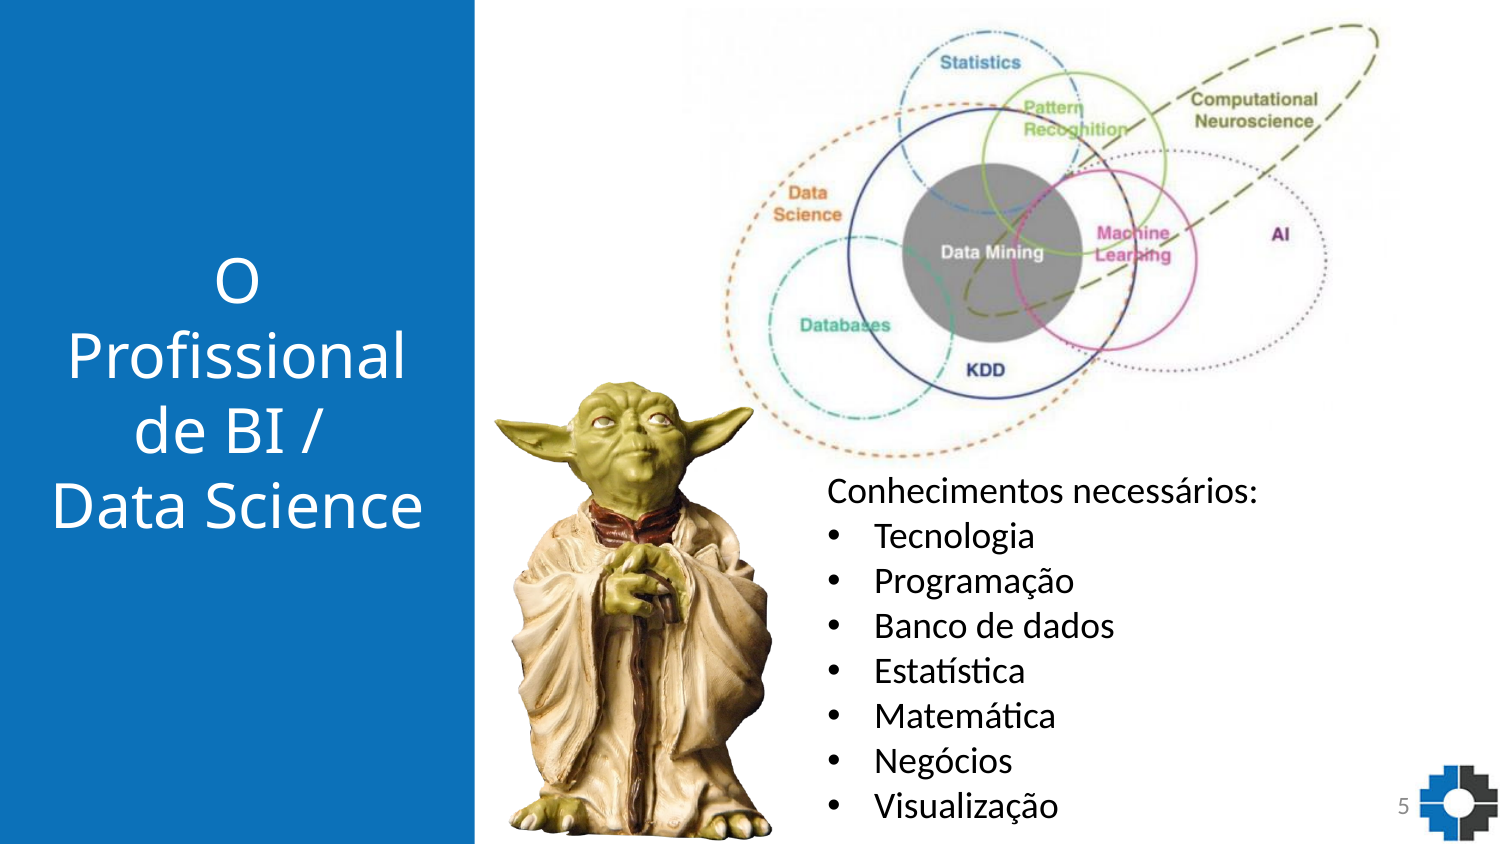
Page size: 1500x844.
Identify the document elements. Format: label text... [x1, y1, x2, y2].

text_box Conhecimentos necessários: Tecnologia Programação Banco de dados Estatística Matemática Negócios Visualização [916, 480, 1313, 834]
title O Profissional de BI / Data Science [24, 34, 450, 822]
slide_number 5 [1313, 782, 1425, 827]
picture [0, 0, 1500, 844]
